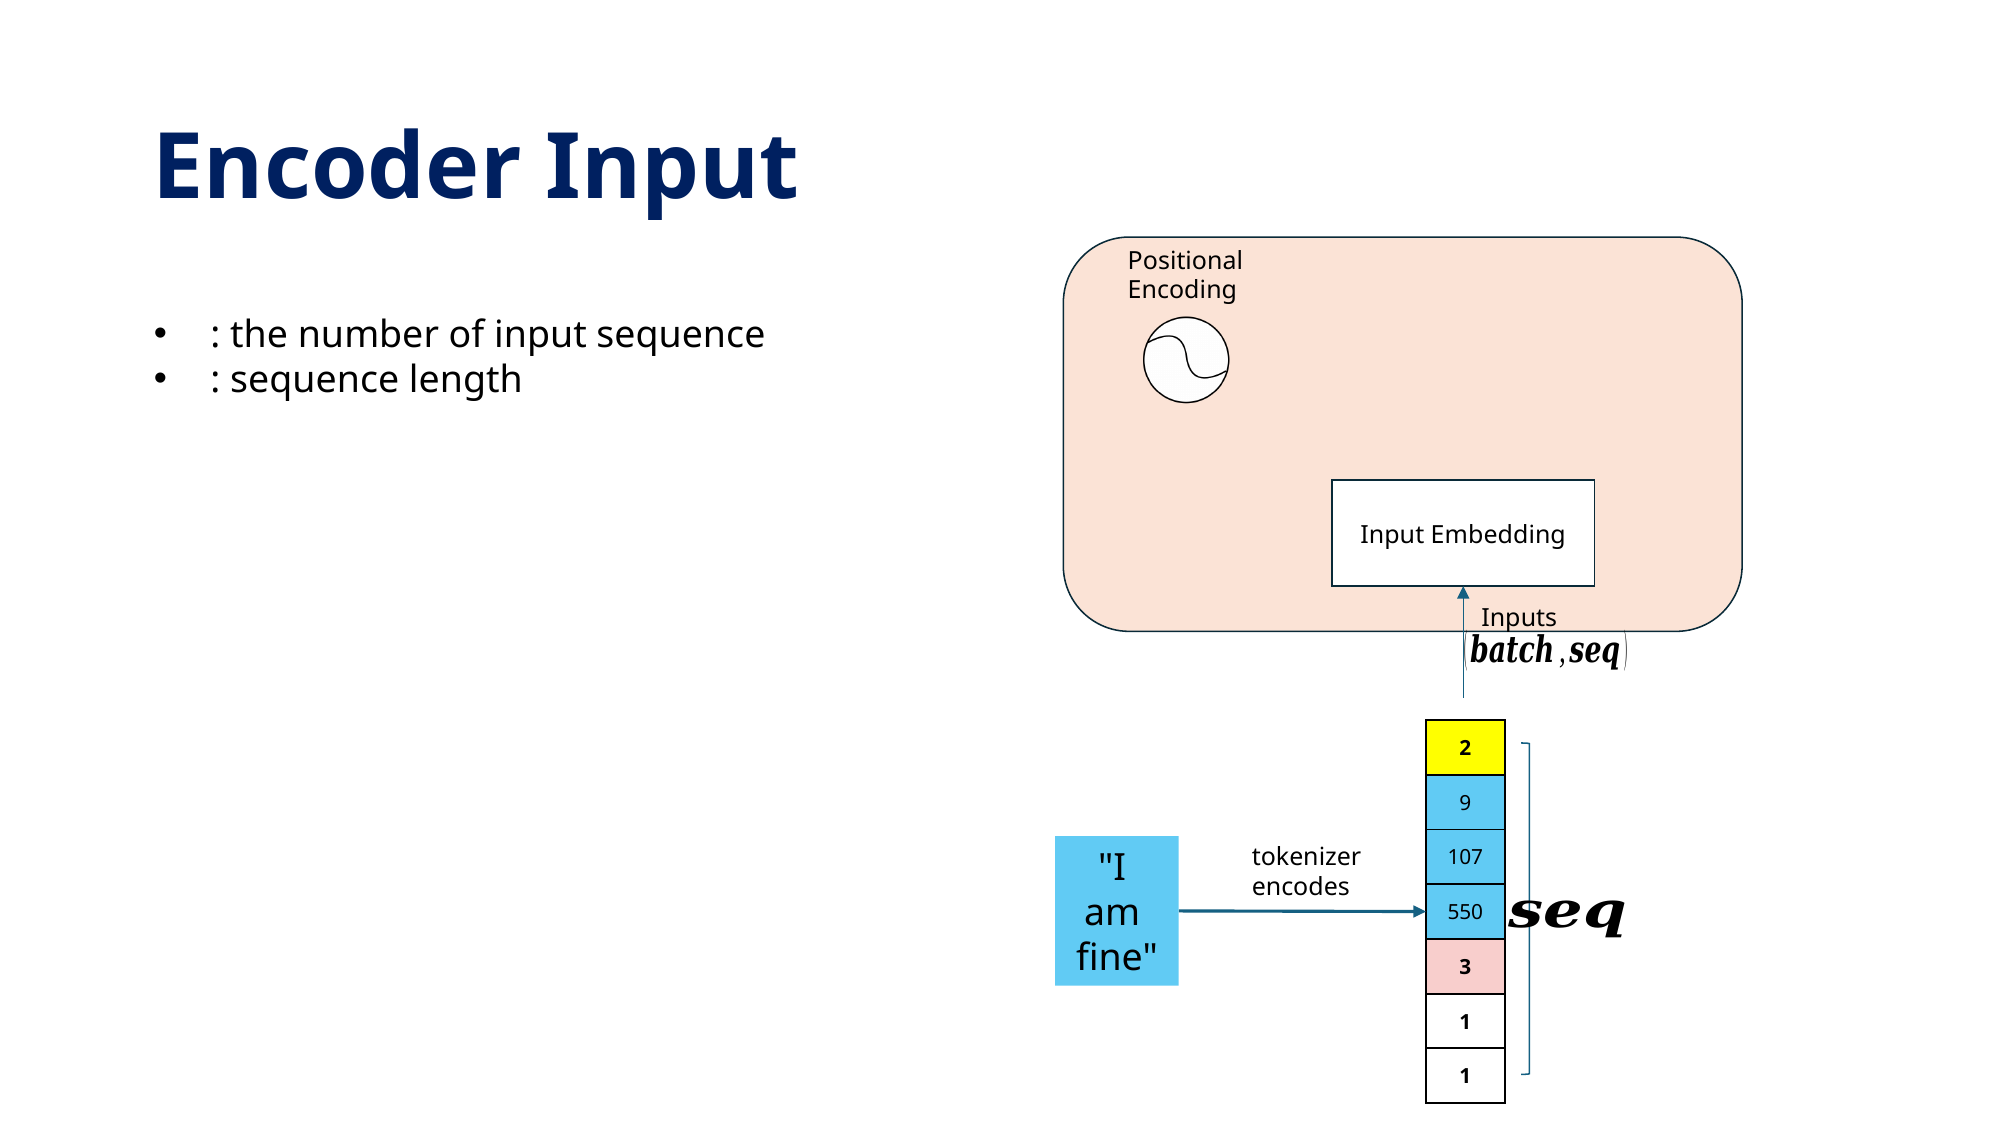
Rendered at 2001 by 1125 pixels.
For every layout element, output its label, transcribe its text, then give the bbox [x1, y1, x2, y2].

text_box [1521, 927, 1531, 1076]
text_box tokenizer encodes [1237, 832, 1376, 908]
table_cell 1 [1427, 1049, 1504, 1102]
title Encoder Input [137, 59, 1863, 278]
table_header 2 [1427, 721, 1504, 774]
table_cell 9 [1427, 776, 1504, 829]
table_cell 3 [1427, 940, 1504, 993]
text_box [1062, 236, 1743, 699]
text_box [1521, 917, 1528, 925]
table_cell 1 [1427, 995, 1504, 1047]
text_box [1521, 741, 1531, 901]
table_cell 550 [1427, 885, 1504, 938]
text_box "I am fine" [1055, 836, 1179, 986]
table_cell 107 [1427, 830, 1504, 883]
text_box [1522, 903, 1531, 911]
